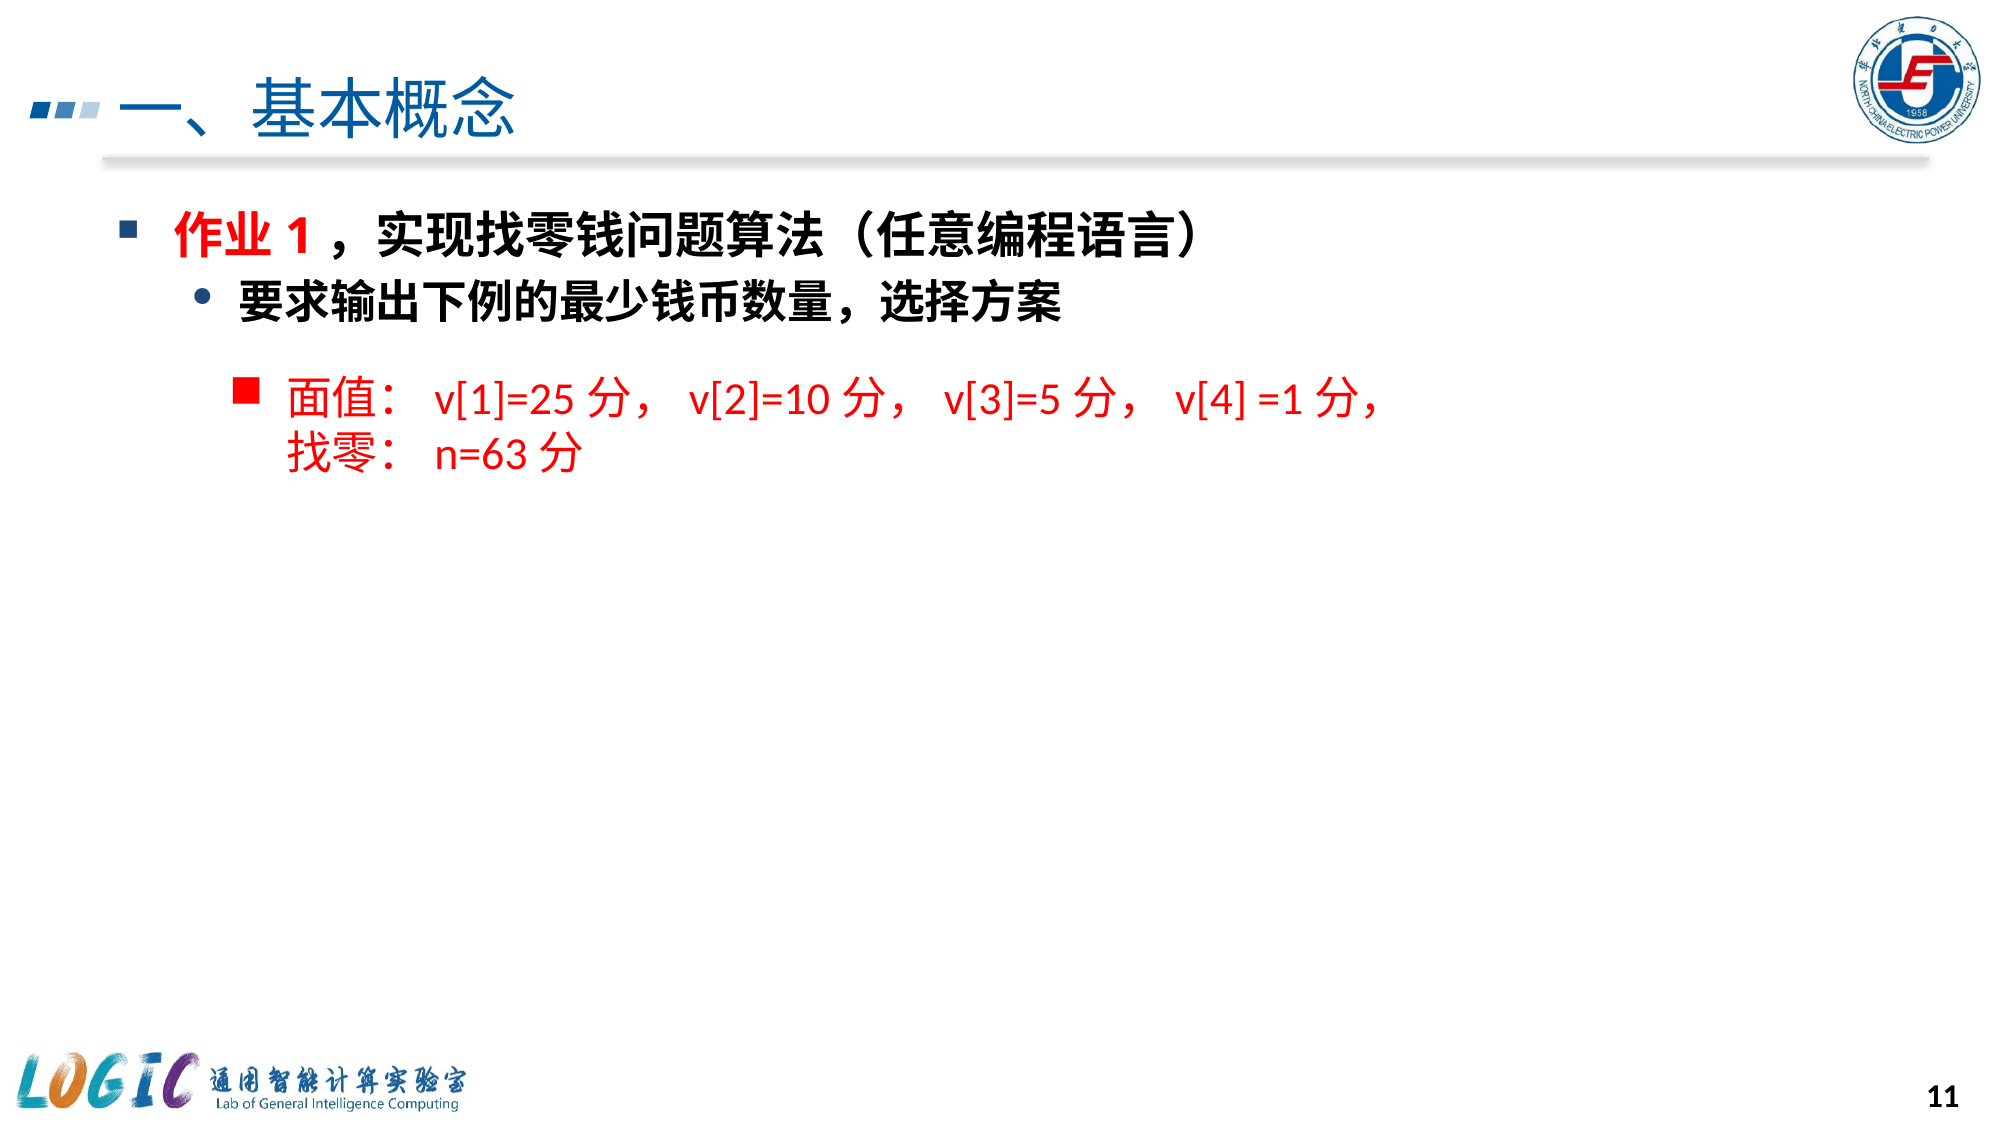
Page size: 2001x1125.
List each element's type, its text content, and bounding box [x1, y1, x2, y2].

list 作业1，实现找零钱问题算法（任意编程语言） 要求输出下例的最少钱币数量，选择方案 [102, 196, 1922, 976]
picture [0, 1034, 479, 1123]
picture [1835, 3, 2001, 161]
title 一、基本概念 [102, 66, 1756, 173]
slide_number 11 [1866, 1063, 1975, 1124]
text_box 面值：v[1]=25分，v[2]=10分，v[3]=5分，v[4] =1分，找零：n=63分 [149, 361, 1449, 487]
